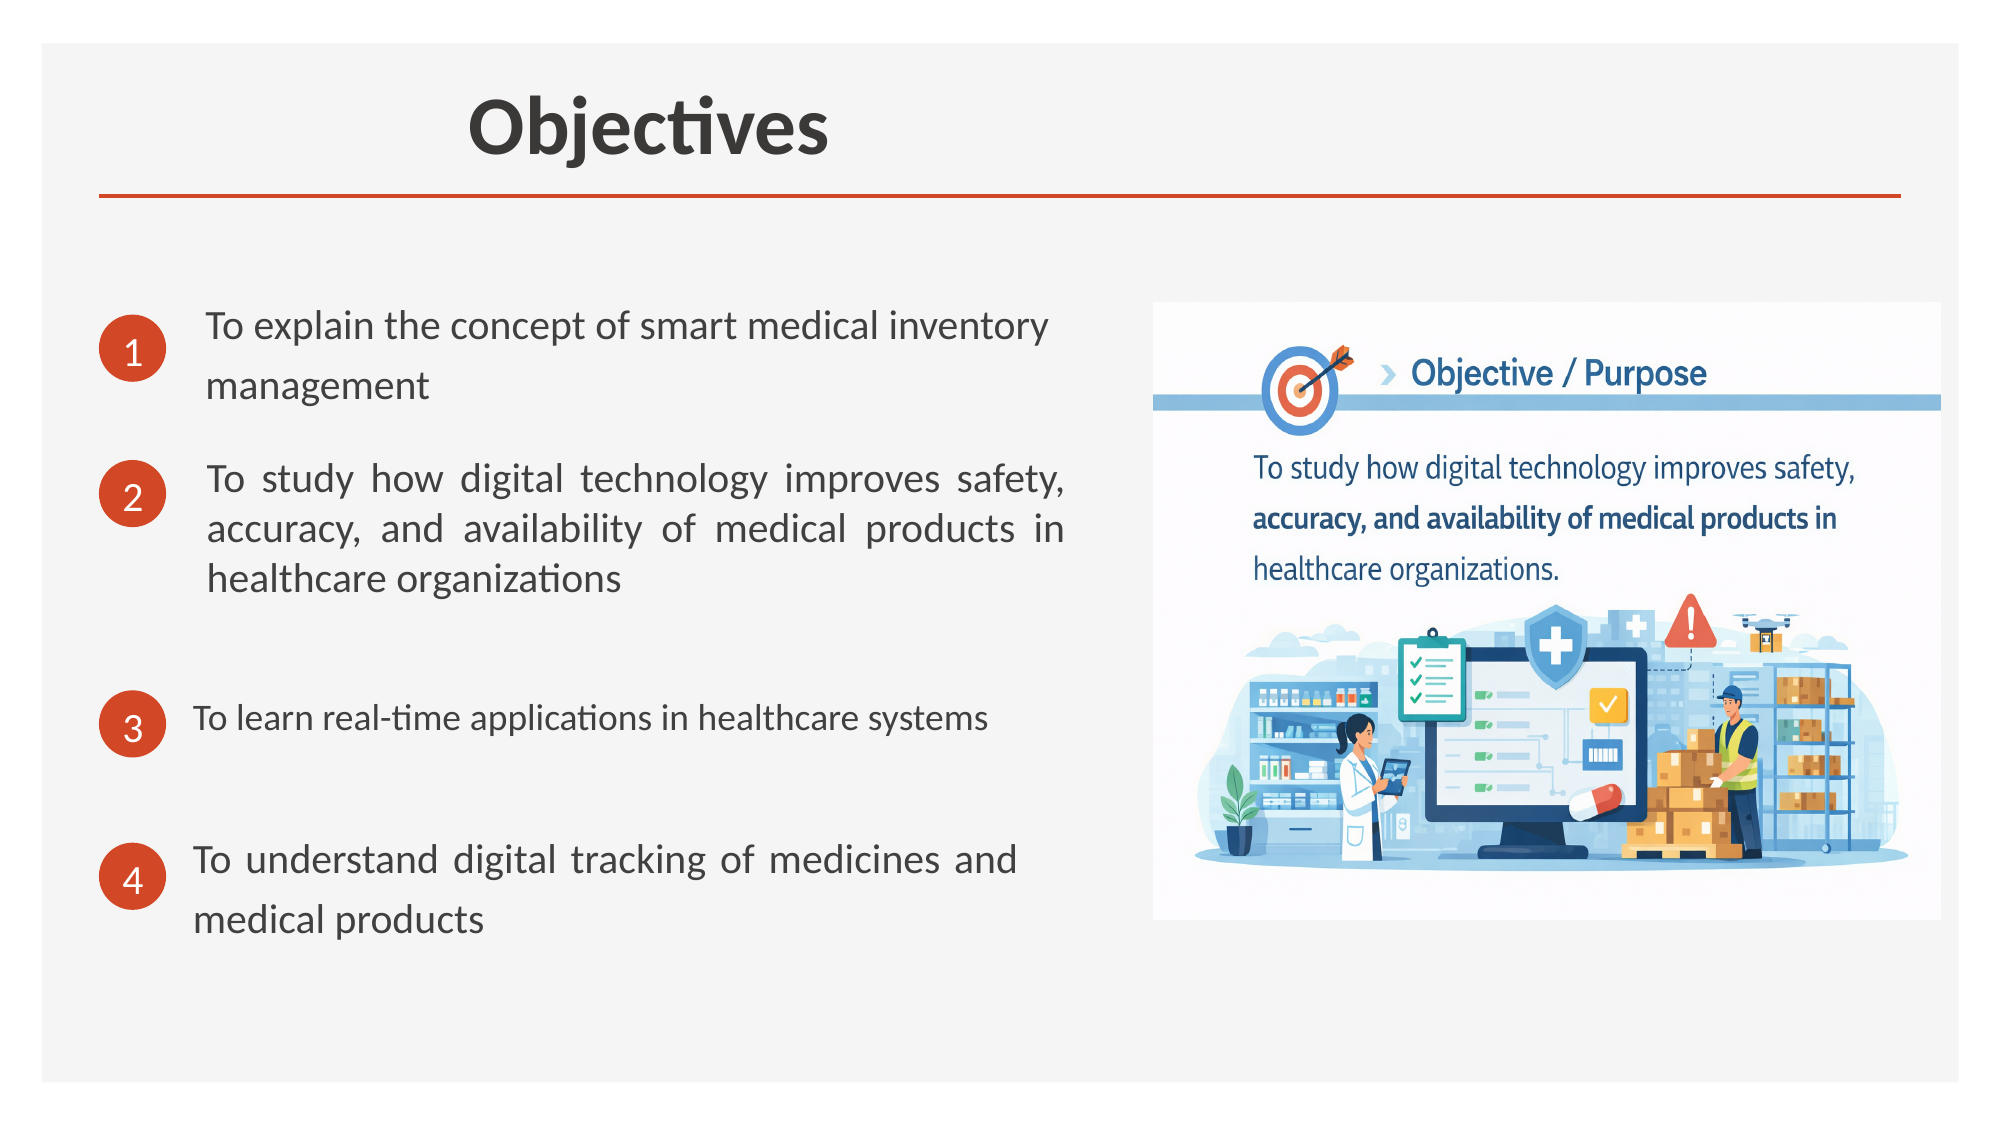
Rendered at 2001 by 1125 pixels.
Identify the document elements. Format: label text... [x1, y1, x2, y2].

text_box To learn real-time applications in healthcare systems [177, 685, 1070, 784]
text_box To study how digital technology improves safety, accuracy, and availability of medical products in healthcare organizations [191, 443, 1081, 625]
text_box To explain the concept of smart medical inventory management [190, 280, 1083, 365]
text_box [87, 314, 179, 383]
picture [1153, 302, 1941, 920]
text_box To understand digital tracking of medicines and medical products [177, 814, 1034, 907]
title Objectives [85, 73, 1214, 179]
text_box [87, 842, 179, 912]
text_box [87, 460, 179, 529]
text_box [87, 690, 179, 759]
